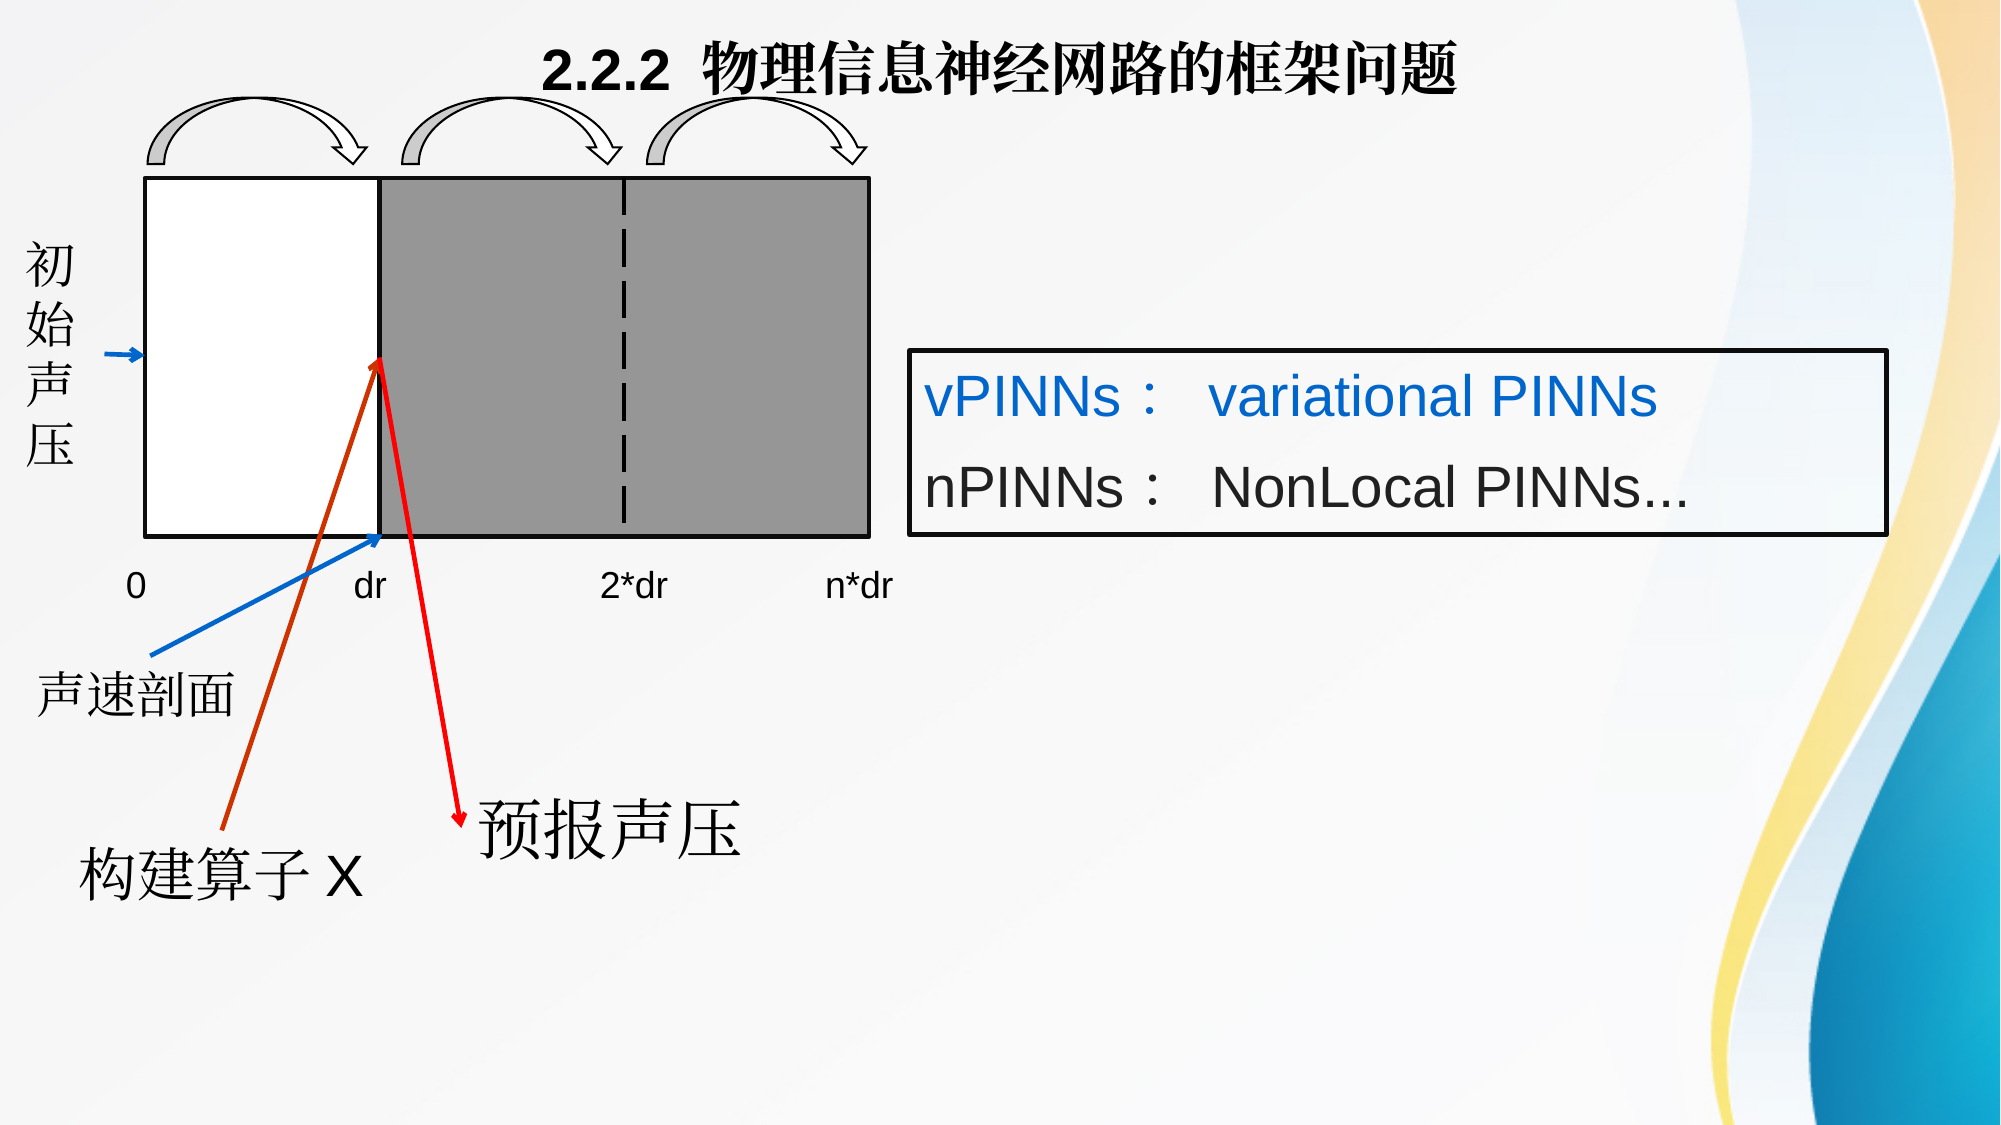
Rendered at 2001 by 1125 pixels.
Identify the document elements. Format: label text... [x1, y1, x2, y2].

text_box 构建算子X [64, 830, 380, 986]
text_box 预报声压 [461, 780, 811, 876]
text_box 2.2.2 物理信息神经网路的框架问题 [323, 11, 1677, 122]
text_box [379, 178, 869, 537]
text_box [144, 178, 379, 537]
text_box n*dr [810, 553, 939, 614]
text_box [820, 122, 869, 166]
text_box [379, 357, 462, 829]
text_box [150, 534, 383, 656]
text_box 声速剖面 [21, 655, 221, 731]
list vPINNs：variational PINNs nPINNs：NonLocal PINNs... [909, 350, 1887, 535]
picture [0, 0, 2001, 1125]
text_box 2*dr [585, 553, 714, 614]
text_box [401, 122, 443, 166]
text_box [221, 656, 379, 829]
text_box 初 始 声 压 [10, 226, 105, 482]
text_box [146, 96, 369, 166]
text_box 0 [111, 553, 150, 614]
text_box [645, 122, 688, 166]
text_box [575, 122, 624, 166]
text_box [221, 355, 380, 534]
